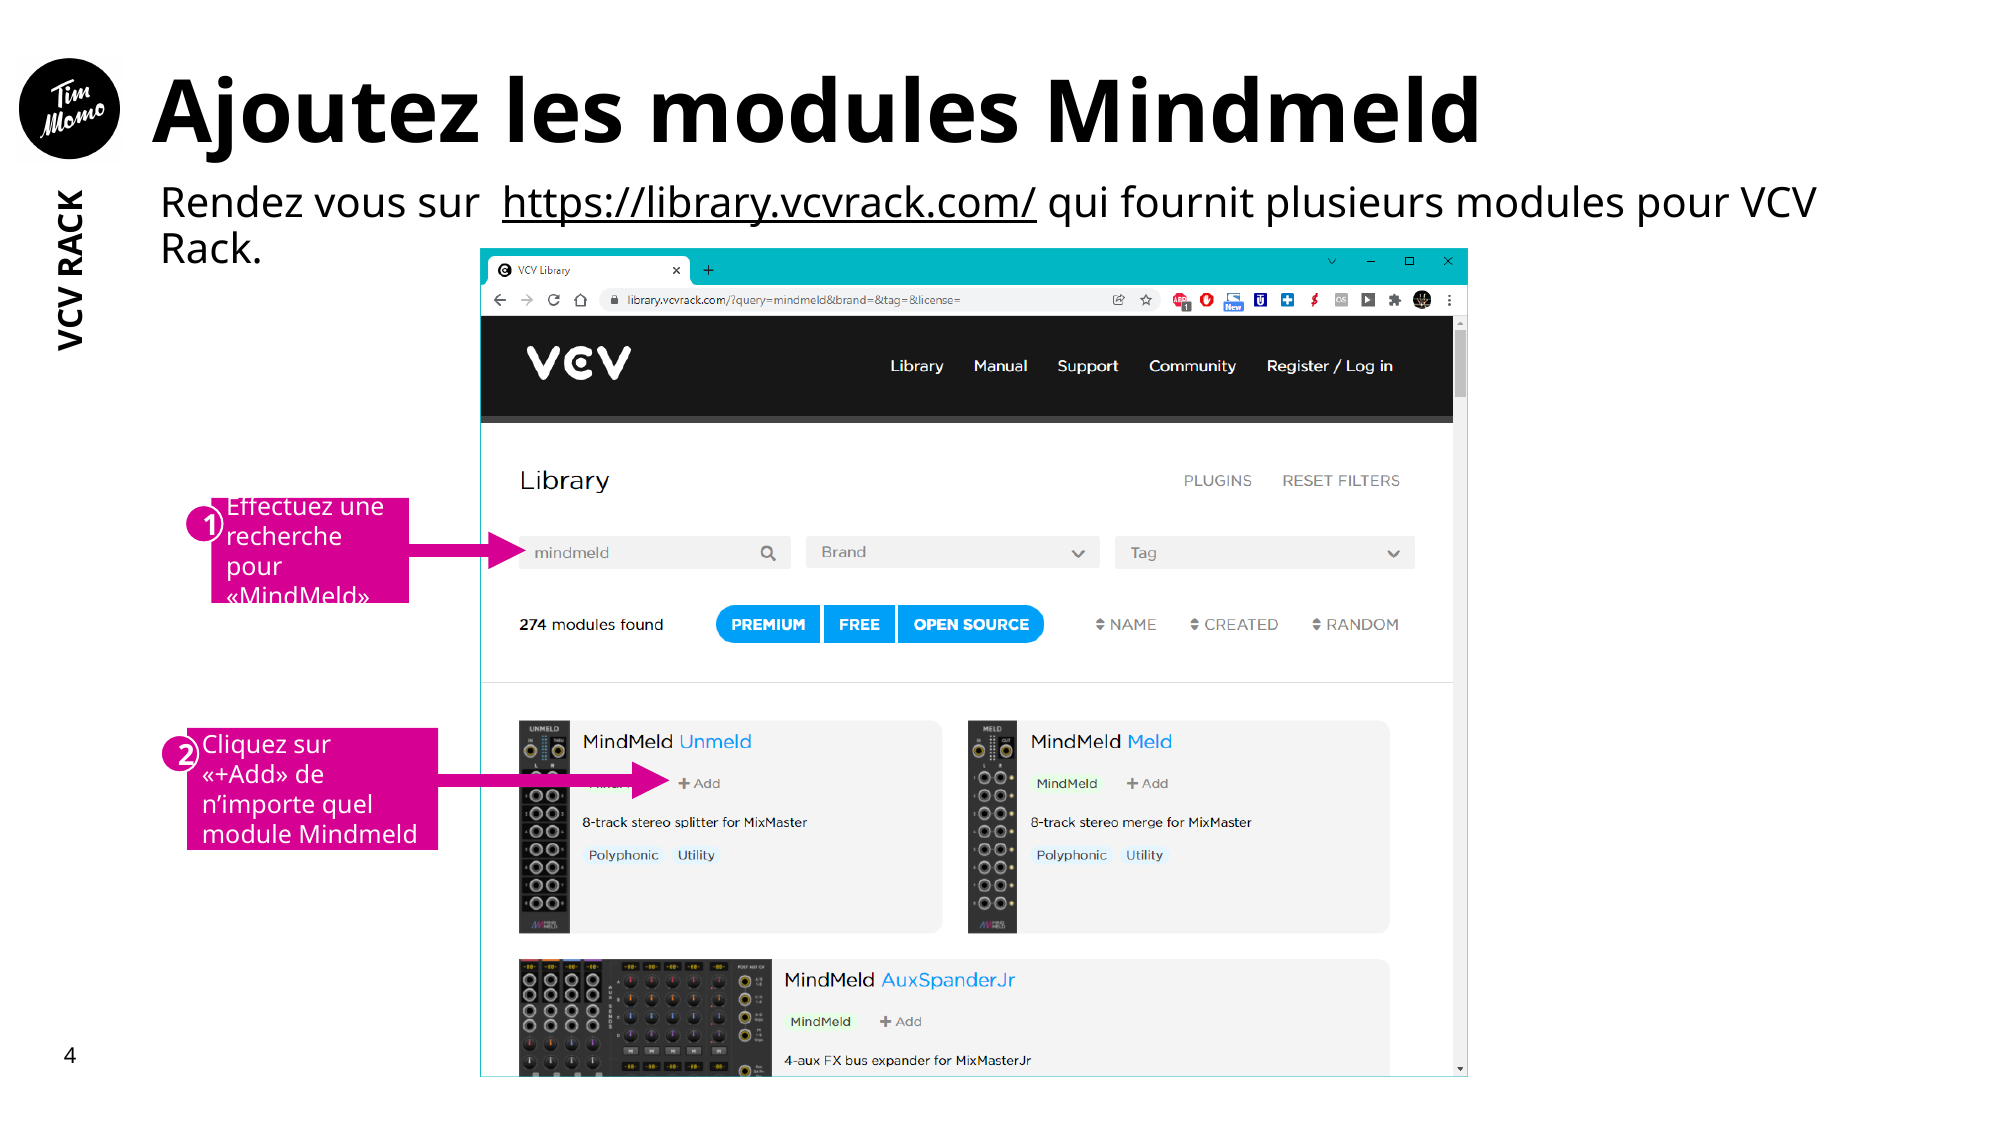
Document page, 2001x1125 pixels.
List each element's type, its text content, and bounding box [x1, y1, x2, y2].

title Ajoutez les modules Mindmeld [137, 59, 1863, 170]
text_box 2 [159, 733, 200, 774]
text_box Effectuez une recherche pour «MindMeld» [210, 497, 410, 604]
list Rendez vous sur https://library.vcvrack.com/ qui fournit plusieurs modules pour VCV Rack. [144, 168, 1930, 289]
text_box Cliquez sur «+Add» de n’importe quel module Mindmeld [186, 727, 439, 851]
picture [480, 248, 1468, 1077]
picture [16, 56, 124, 163]
text_box 1 [183, 503, 224, 544]
